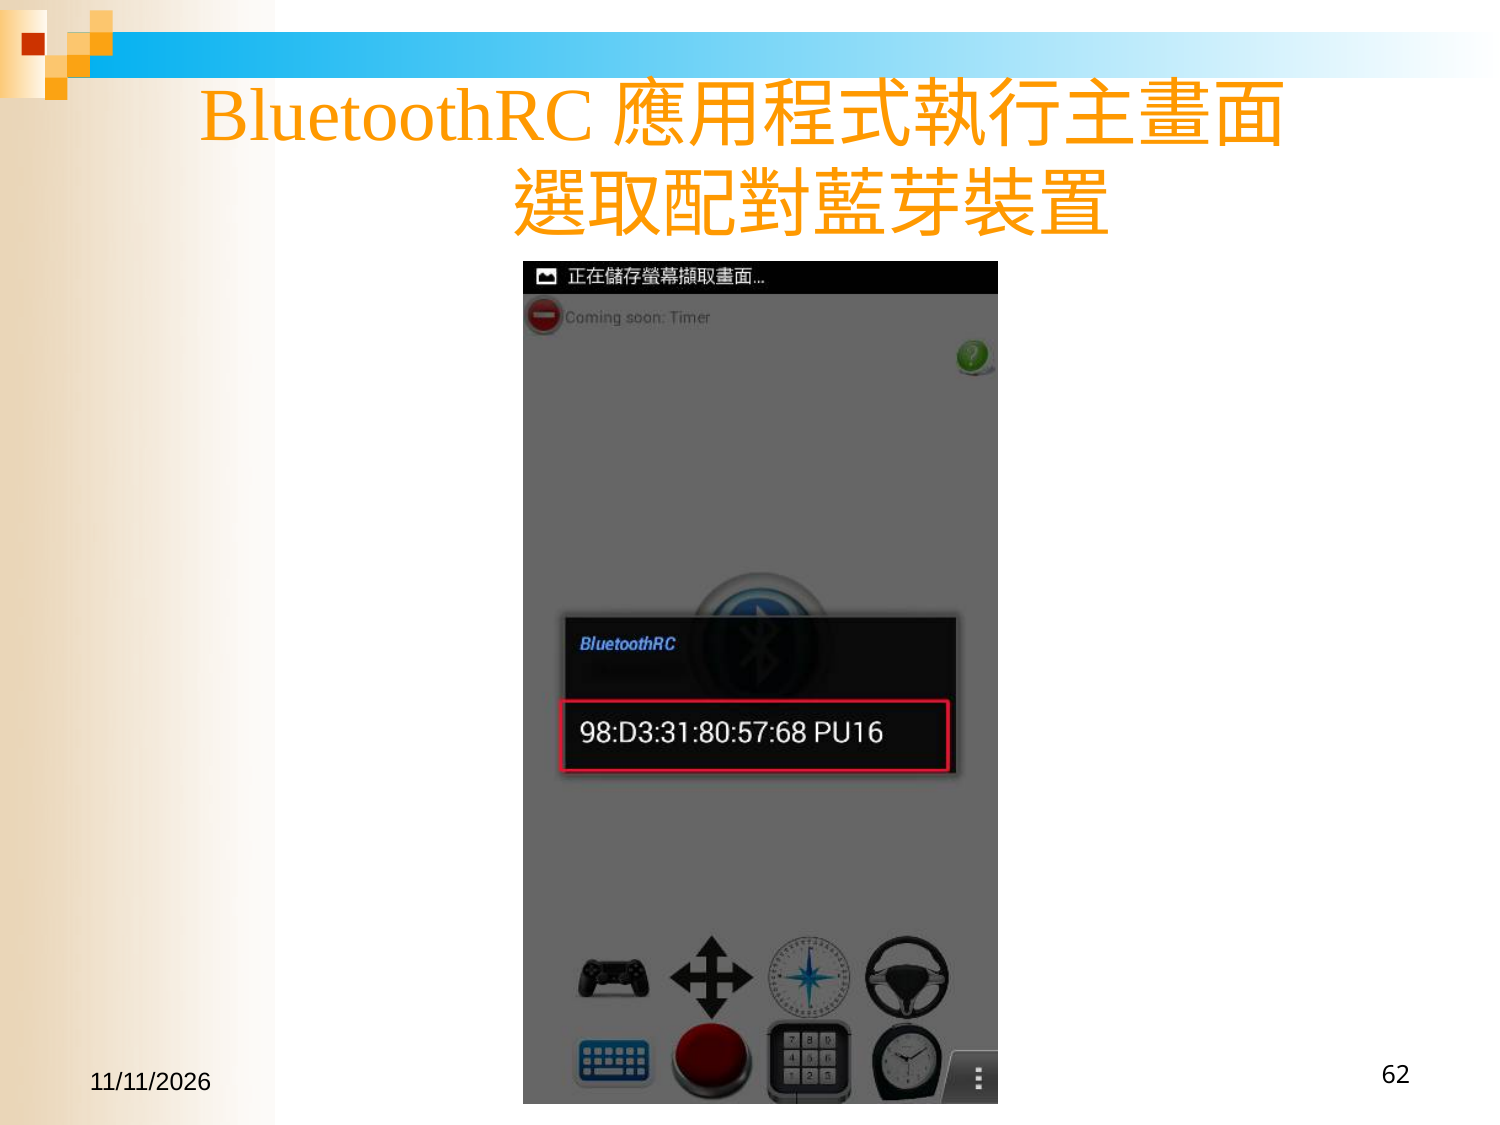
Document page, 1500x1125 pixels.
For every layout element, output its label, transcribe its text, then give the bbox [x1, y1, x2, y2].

text_box 2016/7/28 [75, 1024, 425, 1103]
text_box 62 [1074, 1024, 1425, 1100]
picture [522, 261, 999, 1104]
title BluetoothRC應用程式執行主畫面 選取配對藍芽裝置 [76, 42, 1427, 268]
